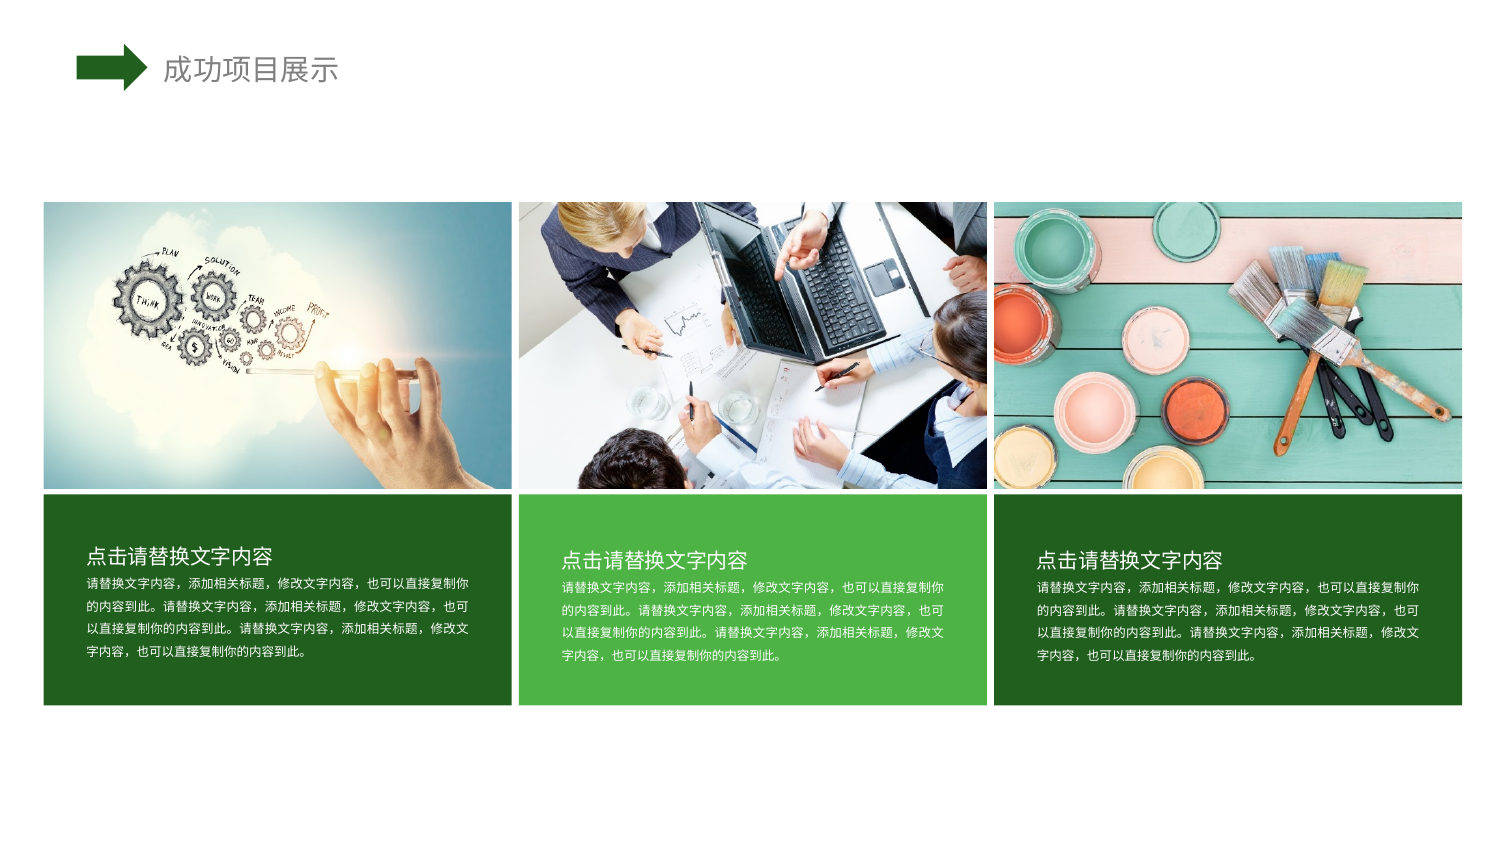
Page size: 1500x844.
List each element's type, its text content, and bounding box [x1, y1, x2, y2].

text_box [992, 200, 1464, 490]
text_box [517, 200, 989, 490]
text_box 点击请替换文字内容 请替换文字内容，添加相关标题，修改文字内容，也可以直接复制你的内容到此。请替换文字内容，添加相关标题，修改文字内容，也可以直接复制你的内容到此。请替换文字内容，添加相关标题，修改文字内容，也可以直接复制你的内容到此。 [1036, 547, 1419, 664]
text_box [42, 200, 514, 490]
text_box 点击请替换文字内容 请替换文字内容，添加相关标题，修改文字内容，也可以直接复制你的内容到此。请替换文字内容，添加相关标题，修改文字内容，也可以直接复制你的内容到此。请替换文字内容，添加相关标题，修改文字内容，也可以直接复制你的内容到此。 [561, 547, 944, 664]
text_box 点击请替换文字内容 请替换文字内容，添加相关标题，修改文字内容，也可以直接复制你的内容到此。请替换文字内容，添加相关标题，修改文字内容，也可以直接复制你的内容到此。请替换文字内容，添加相关标题，修改文字内容，也可以直接复制你的内容到此。 [86, 543, 469, 659]
text_box [517, 492, 989, 707]
text_box [992, 492, 1464, 707]
text_box [42, 492, 514, 707]
